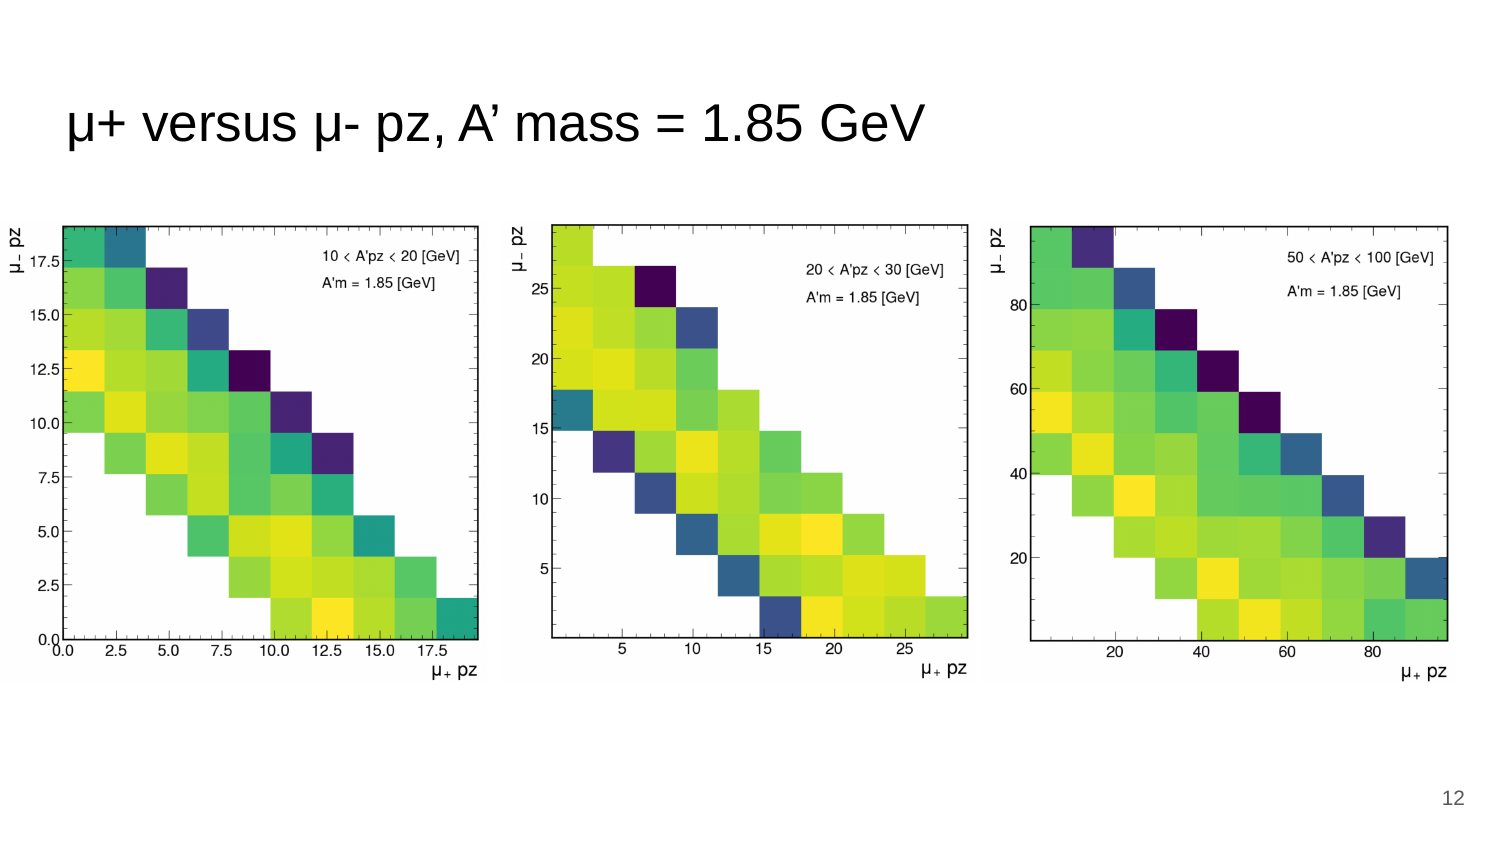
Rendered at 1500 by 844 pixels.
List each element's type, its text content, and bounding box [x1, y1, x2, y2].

picture [502, 219, 975, 685]
title μ+ versus μ- pz, A’ mass = 1.85 GeV [51, 72, 1444, 167]
picture [0, 220, 486, 685]
slide_number ‹#› [1389, 764, 1480, 830]
picture [982, 221, 1455, 684]
